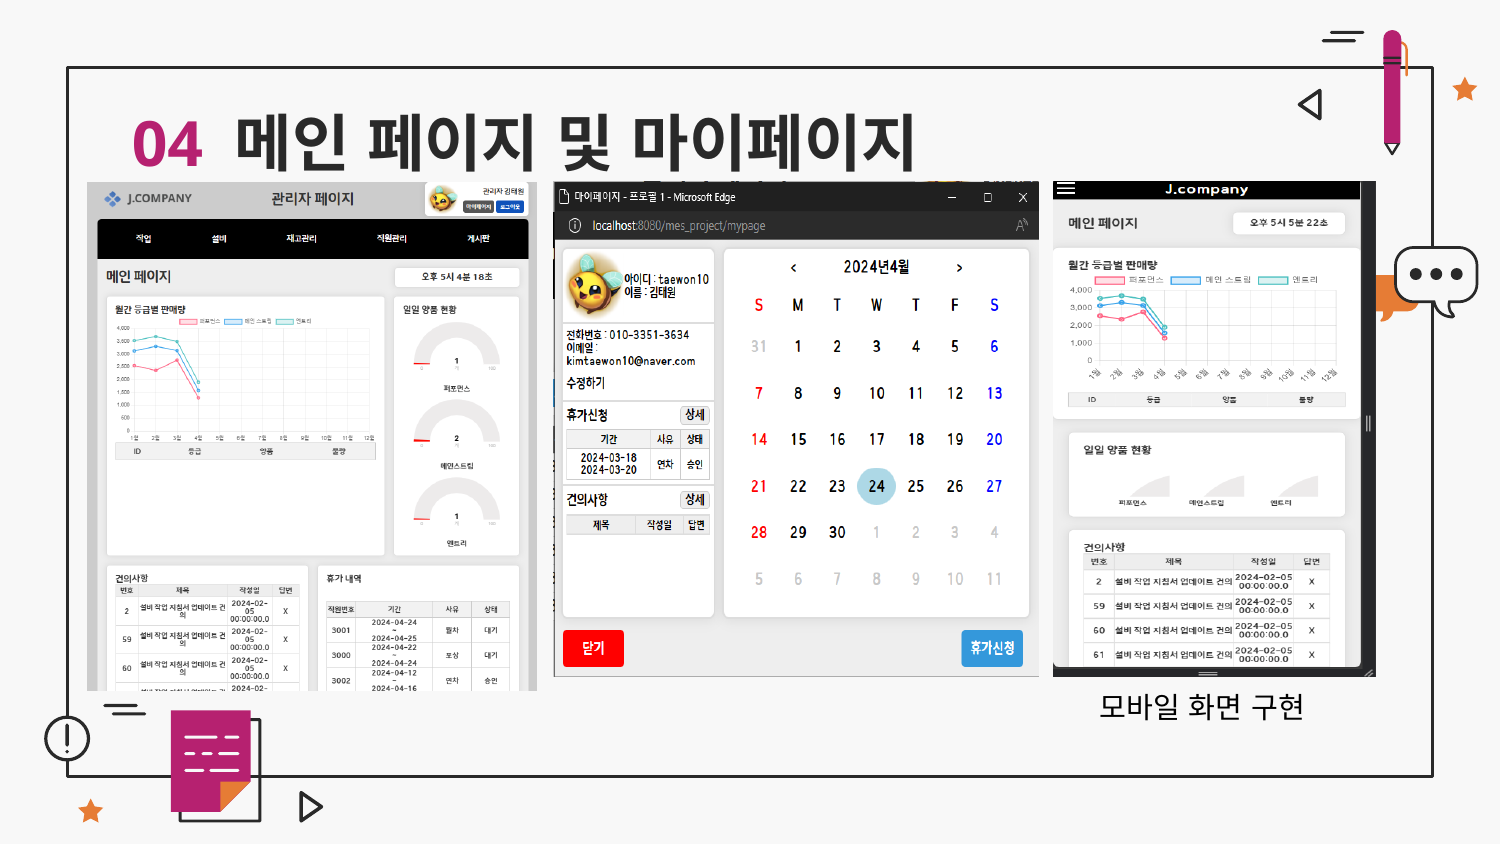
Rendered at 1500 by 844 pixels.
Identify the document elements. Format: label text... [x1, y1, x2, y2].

picture [1053, 181, 1376, 678]
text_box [103, 703, 262, 823]
picture [553, 181, 1039, 678]
picture [87, 182, 537, 691]
text_box 모바일 화면 구현 [1085, 685, 1344, 732]
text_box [1380, 245, 1479, 322]
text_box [1297, 30, 1409, 156]
title 04 메인 페이지 및 마이페이지 [116, 88, 1383, 187]
